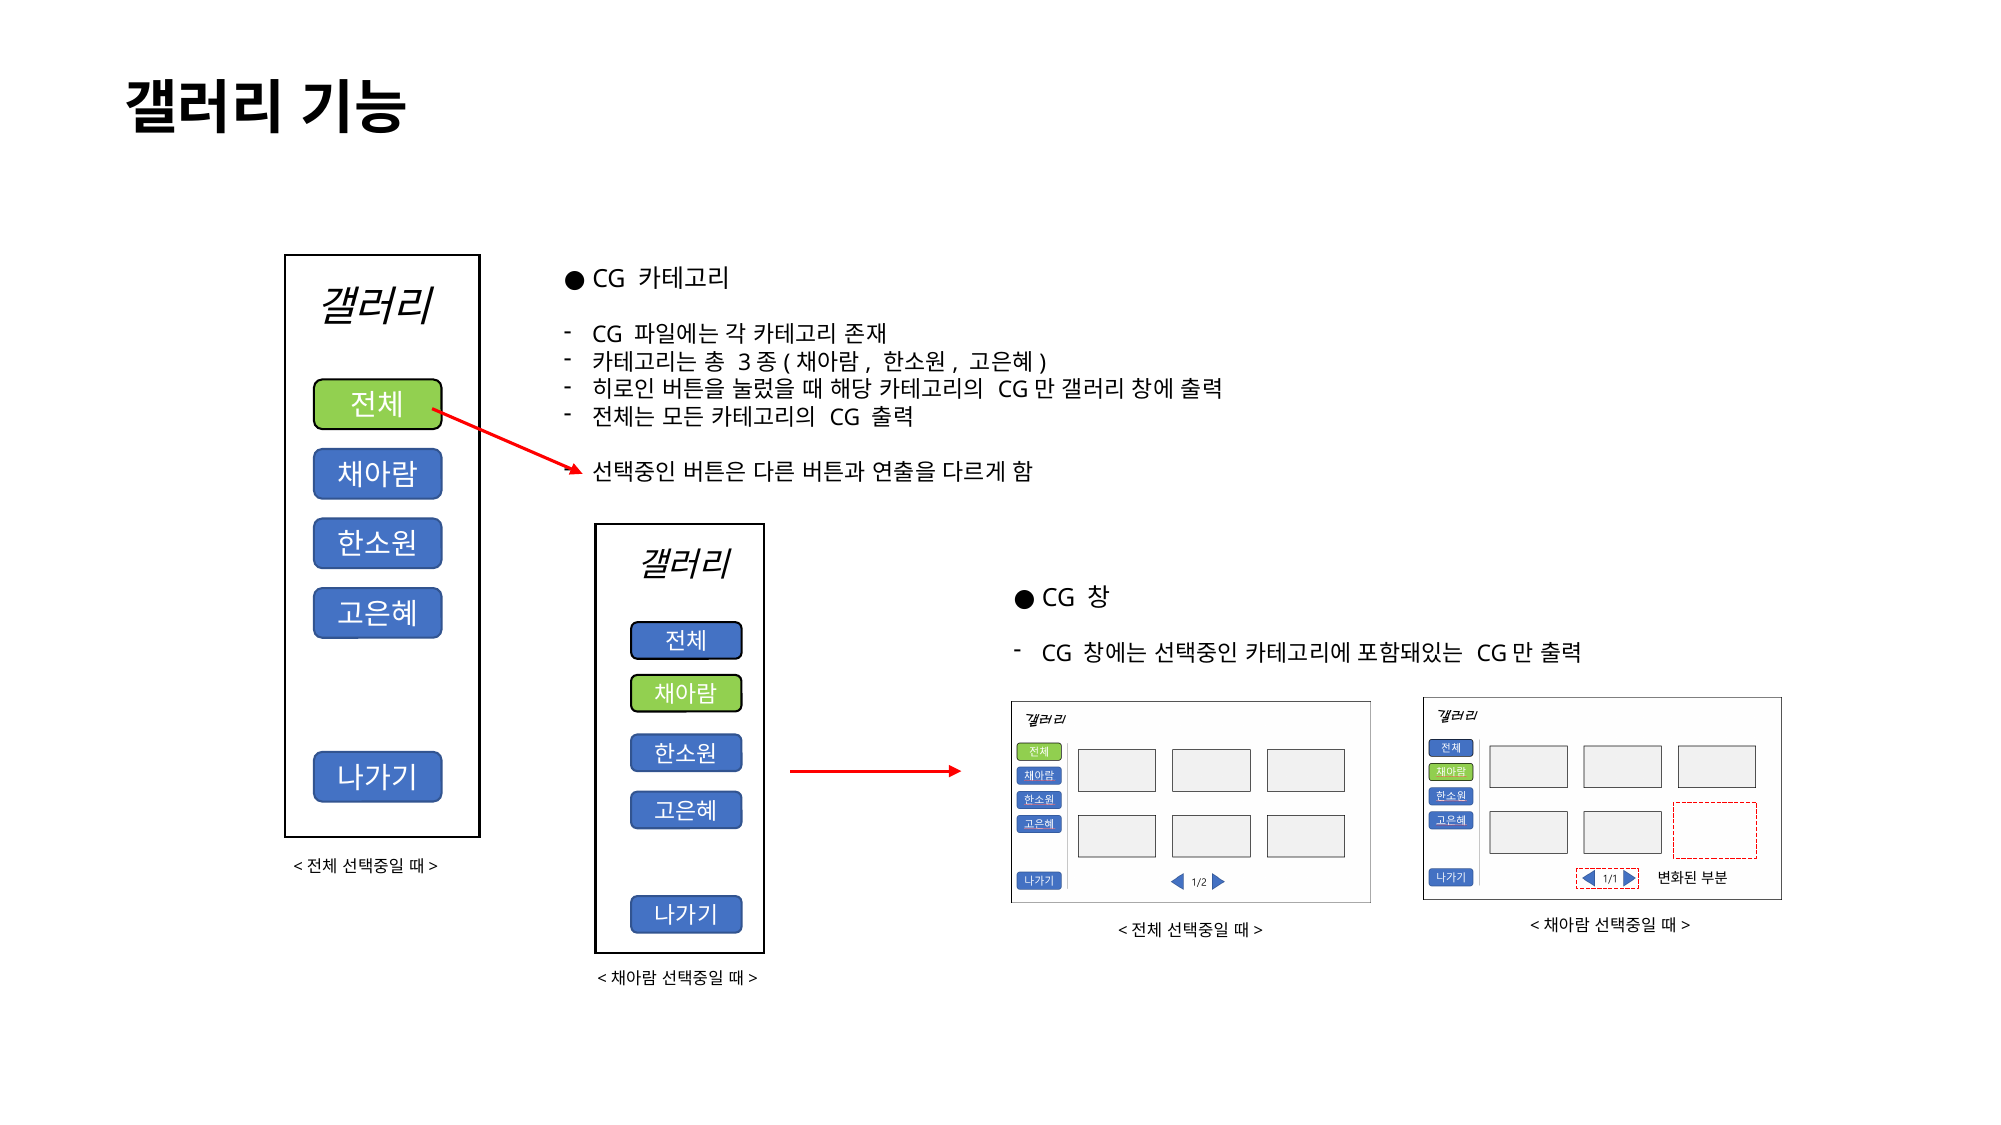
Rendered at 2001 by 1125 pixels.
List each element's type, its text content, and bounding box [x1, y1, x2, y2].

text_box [432, 408, 583, 474]
text_box <채아람 선택중일 때> [582, 960, 790, 995]
text_box 나가기 [312, 750, 443, 803]
text_box 한소원 [312, 517, 443, 570]
picture [1423, 697, 1782, 900]
text_box 갤러리 [301, 272, 480, 338]
text_box [594, 523, 765, 954]
text_box [284, 254, 481, 838]
text_box 갤러리 [622, 535, 777, 591]
text_box 채아람 [630, 673, 743, 713]
text_box 채아람 [312, 447, 443, 500]
text_box 고은혜 [630, 790, 743, 830]
text_box ● CG 창 CG 창에는 선택중인 카테고리에 포함돼있는 CG만 출력 [998, 573, 1870, 674]
text_box 나가기 [630, 895, 743, 934]
text_box 갤러리 기능 [109, 62, 480, 148]
text_box <전체 선택중일 때> [278, 848, 487, 884]
text_box ● CG 카테고리 CG 파일에는 각 카테고리 존재 카테고리는 총 3종(채아람, 한소원, 고은혜) 히로인 버튼을 눌렀을 때 해당 카테고리의 CG만 갤러리 창에 출력 전체는 모든 카테고리의 CG 출력 선택중인 버튼은 다른 버튼과 연출을 다르게 함 [549, 255, 1686, 493]
picture [1011, 700, 1371, 903]
text_box 고은혜 [312, 587, 443, 639]
text_box <전체 선택중일 때> [1103, 912, 1311, 948]
text_box 전체 [630, 621, 743, 660]
text_box <채아람 선택중일 때> [1515, 907, 1723, 943]
text_box 전체 [312, 378, 443, 431]
text_box 한소원 [630, 733, 743, 773]
